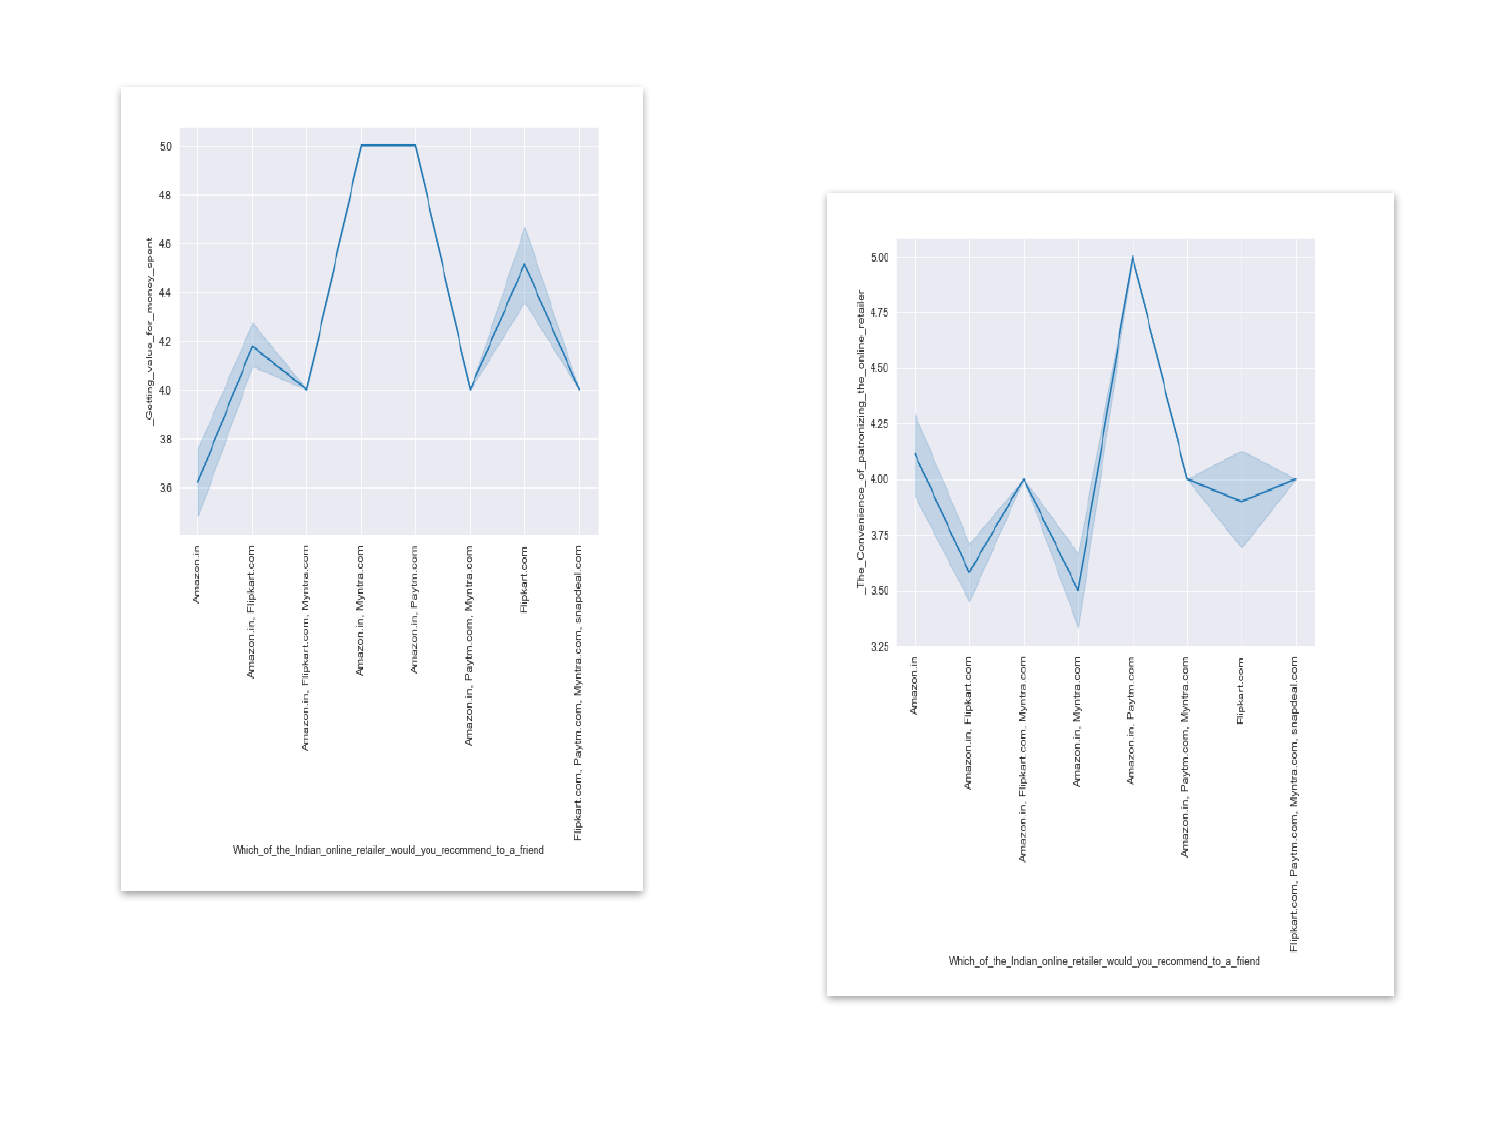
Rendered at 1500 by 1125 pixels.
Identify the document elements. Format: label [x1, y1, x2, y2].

picture [841, 207, 1381, 982]
picture [135, 101, 630, 877]
